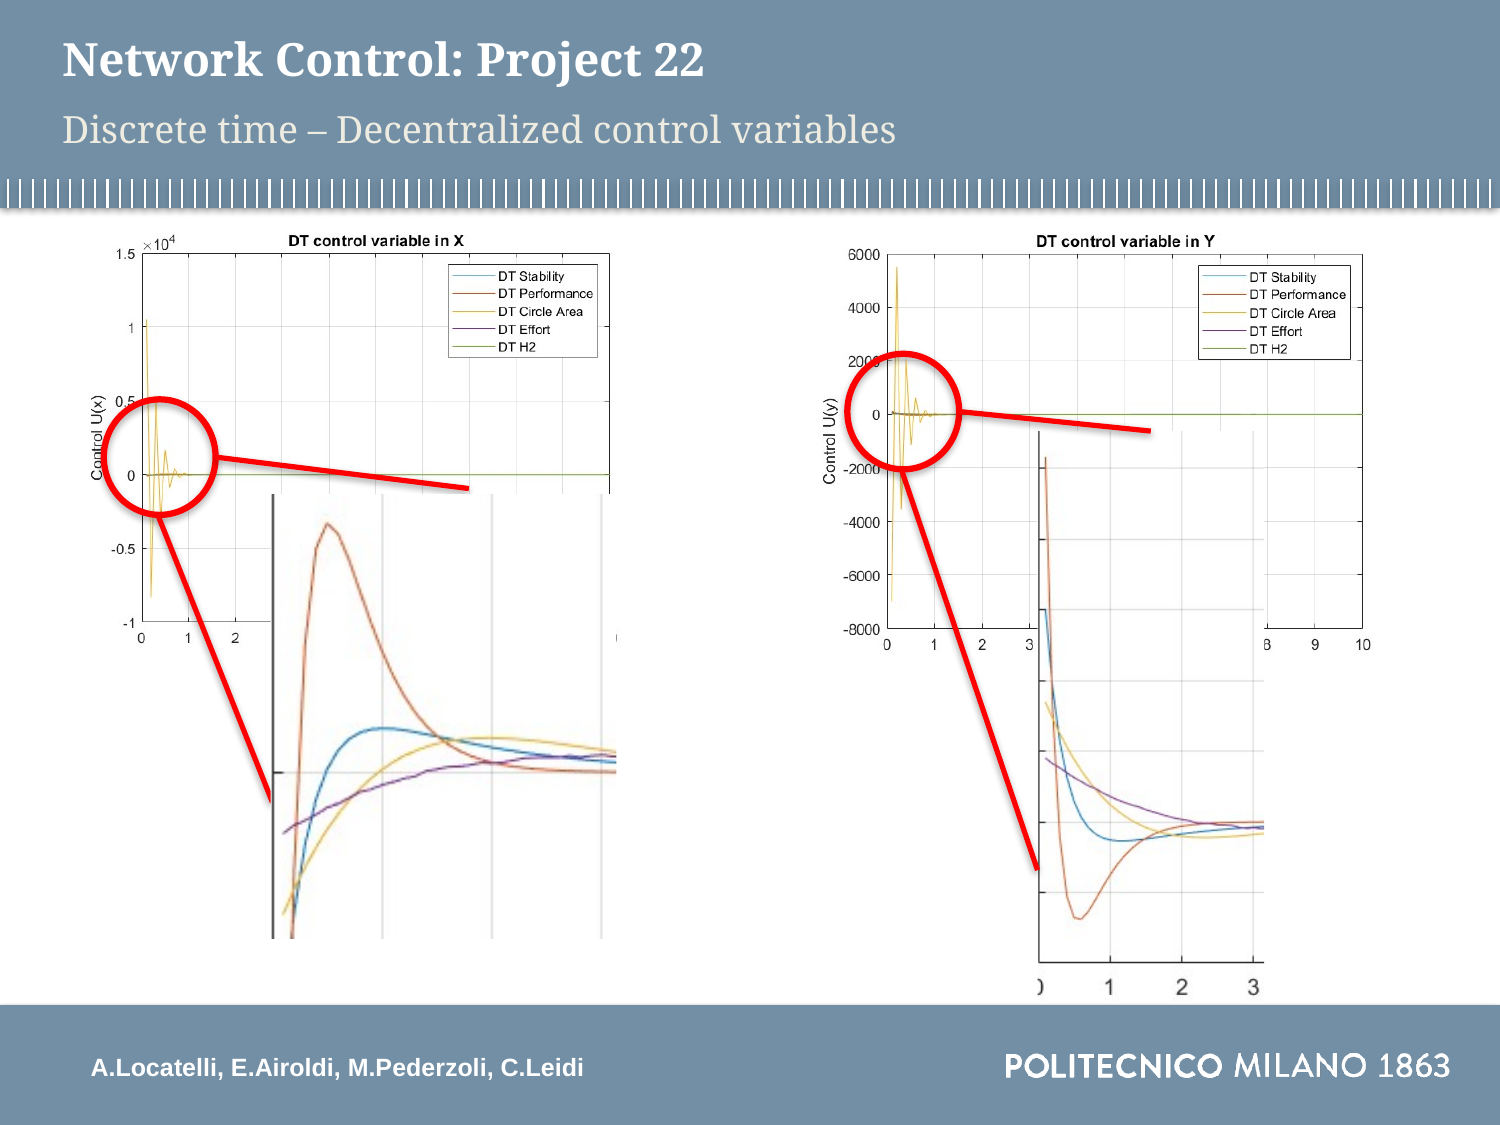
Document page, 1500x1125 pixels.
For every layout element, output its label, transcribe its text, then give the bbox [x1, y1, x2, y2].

picture [999, 1041, 1456, 1089]
picture [807, 219, 1420, 1002]
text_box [215, 456, 470, 489]
title Network Control: Project 22 [47, 22, 1455, 161]
text_box Discrete time – Decentralized control variables [47, 98, 1343, 204]
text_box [901, 469, 1038, 871]
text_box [958, 411, 1152, 432]
picture [62, 219, 666, 939]
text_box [157, 514, 265, 803]
